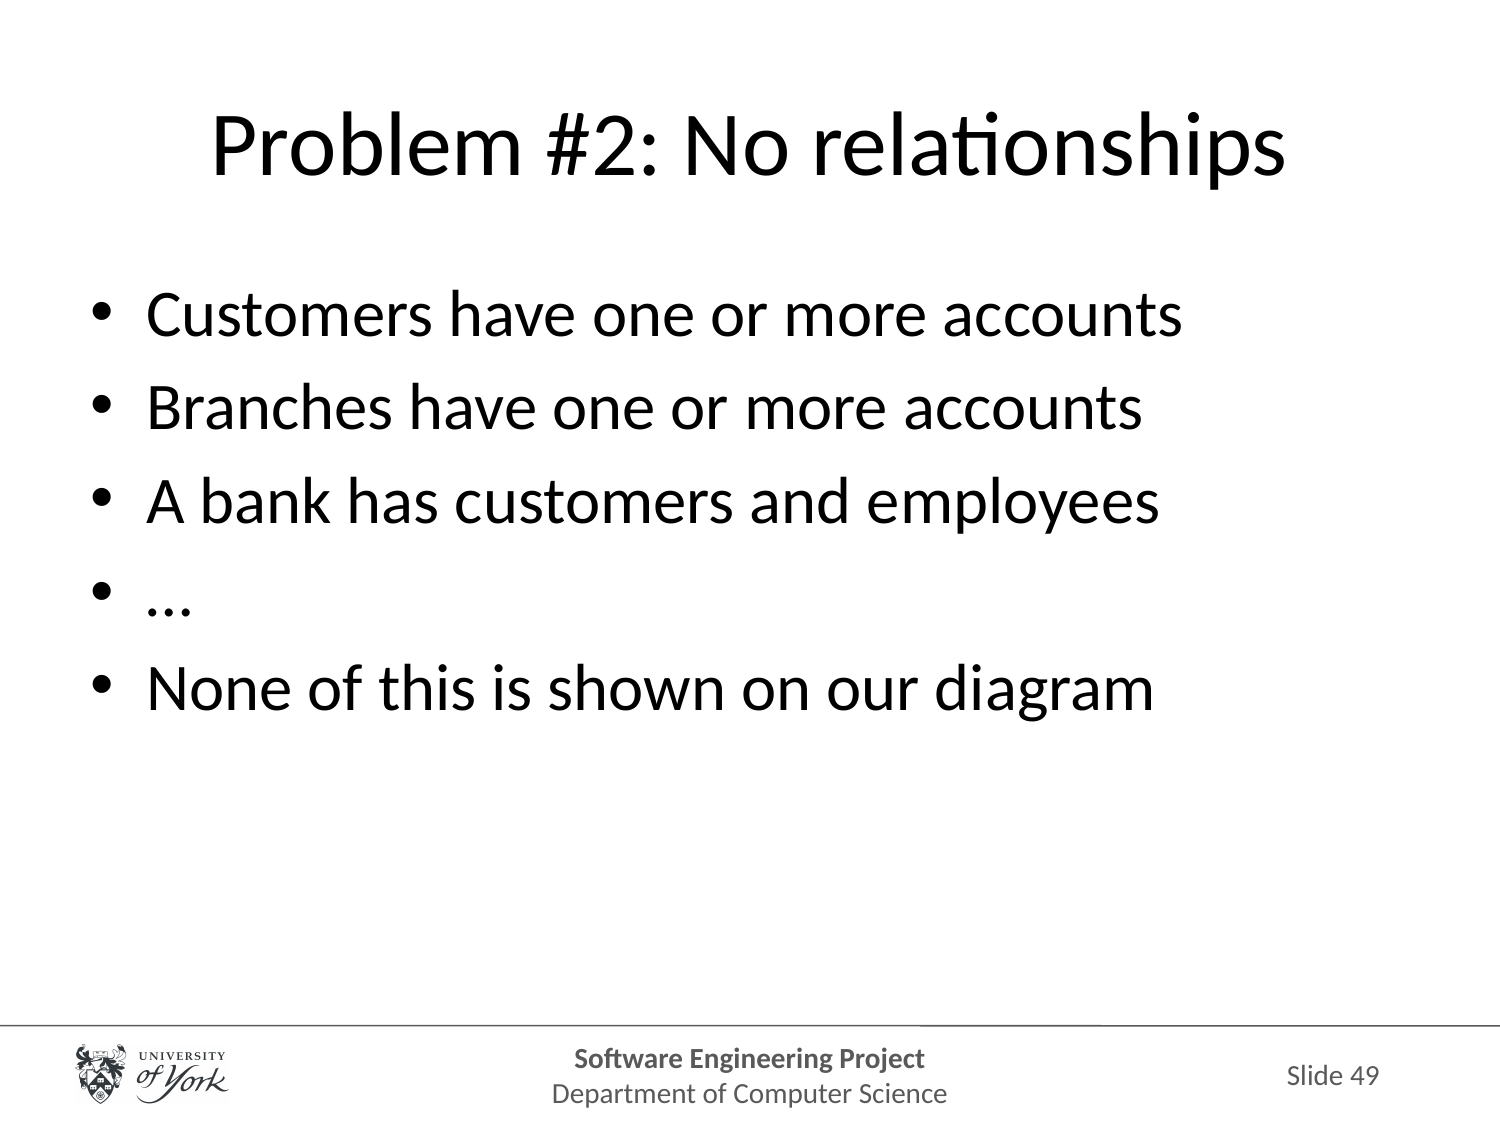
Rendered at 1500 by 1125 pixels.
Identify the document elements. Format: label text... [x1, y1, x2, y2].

title Problem #2: No relationships [75, 45, 1425, 233]
list Customers have one or more accounts Branches have one or more accounts A bank has customers and employees … None of this is shown on our diagram [75, 262, 1425, 1005]
picture [75, 1044, 229, 1104]
